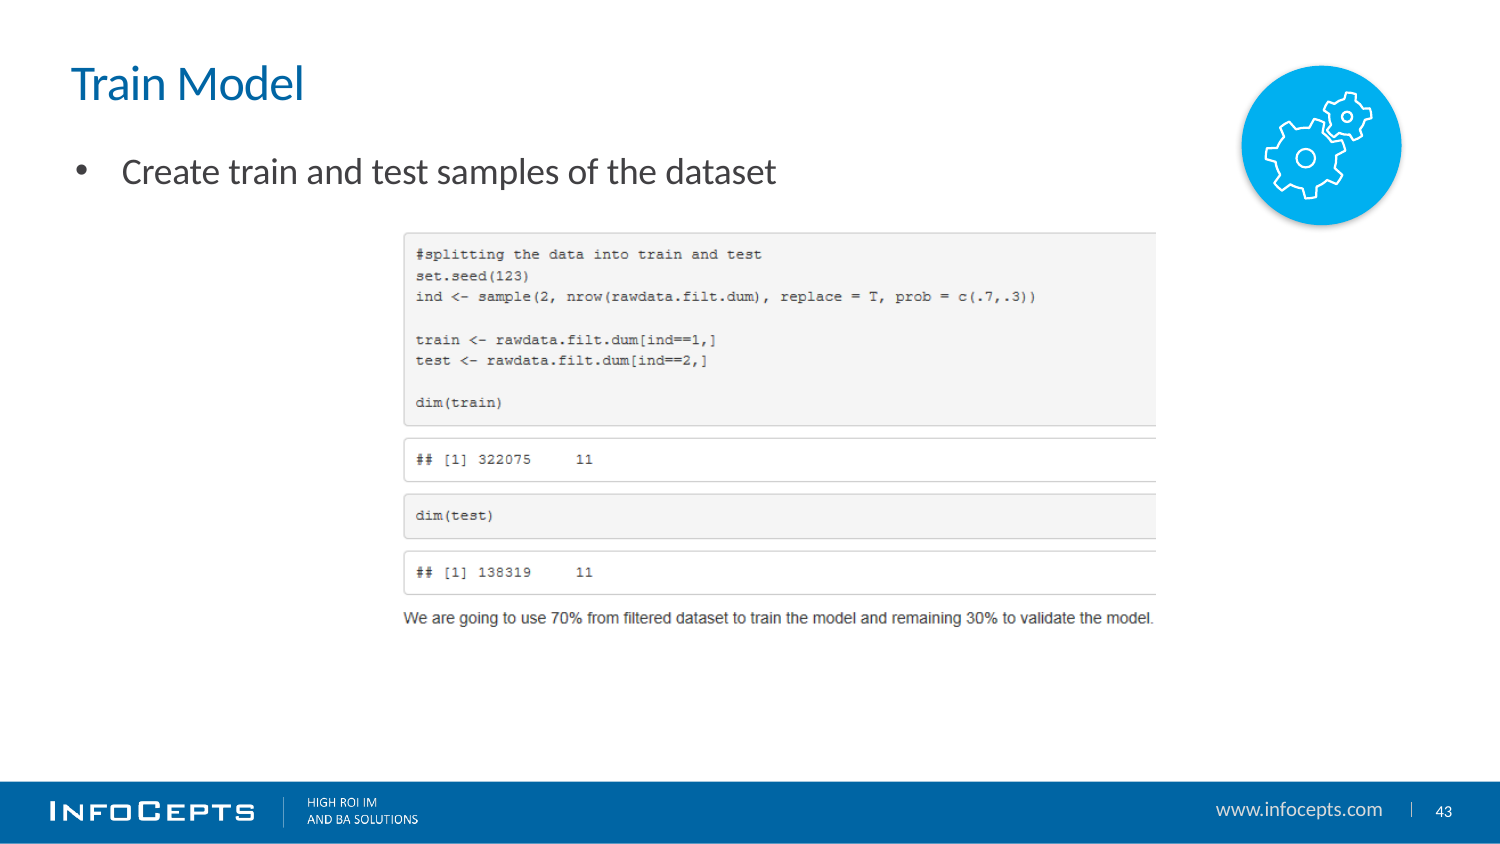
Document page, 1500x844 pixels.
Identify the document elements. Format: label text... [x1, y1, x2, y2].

text_box [1264, 91, 1373, 200]
picture [399, 227, 1156, 635]
title Train Model [70, 34, 1430, 136]
picture [24, 781, 444, 840]
list Create train and test samples of the dataset [75, 146, 1163, 200]
text_box [1240, 64, 1403, 226]
